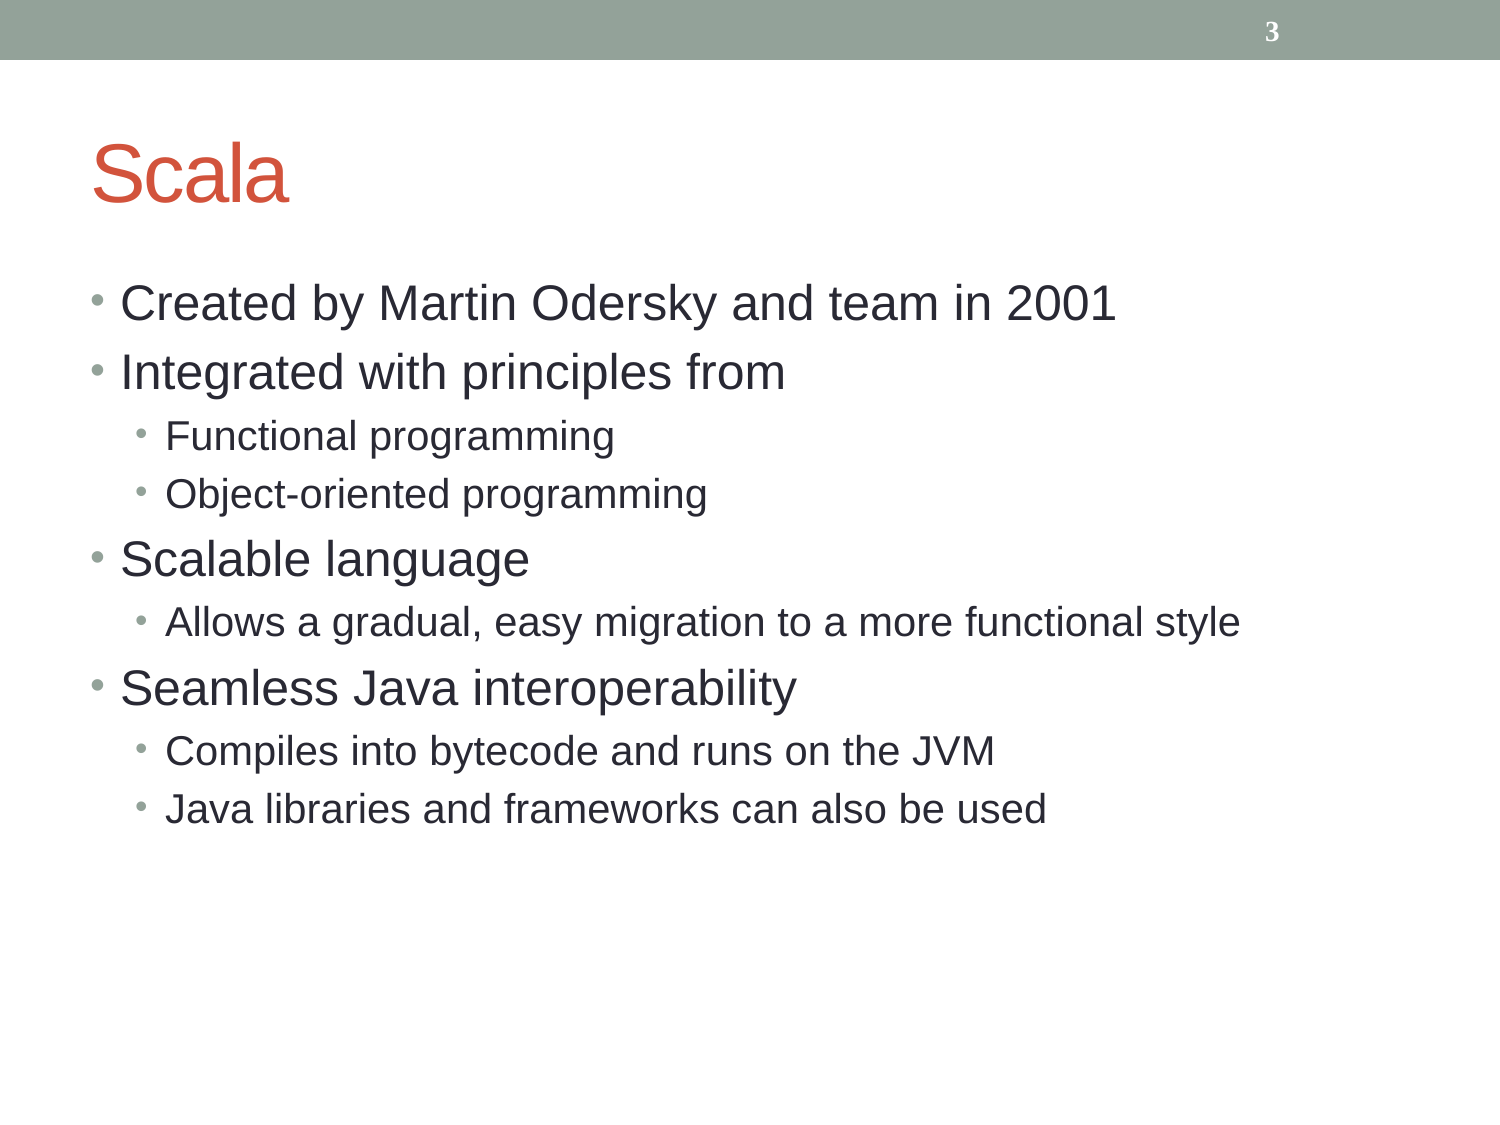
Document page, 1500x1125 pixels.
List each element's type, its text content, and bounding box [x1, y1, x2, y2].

title Scala [75, 87, 1425, 250]
list Created by Martin Odersky and team in 2001 Integrated with principles from Functional programming Object-oriented programming Scalable language Allows a gradual, easy migration to a more functional style Seamless Java interoperability Compiles into bytecode and runs on the JVM Java libraries and frameworks can also be used [75, 262, 1425, 1063]
slide_number 3 [1250, 3, 1425, 57]
